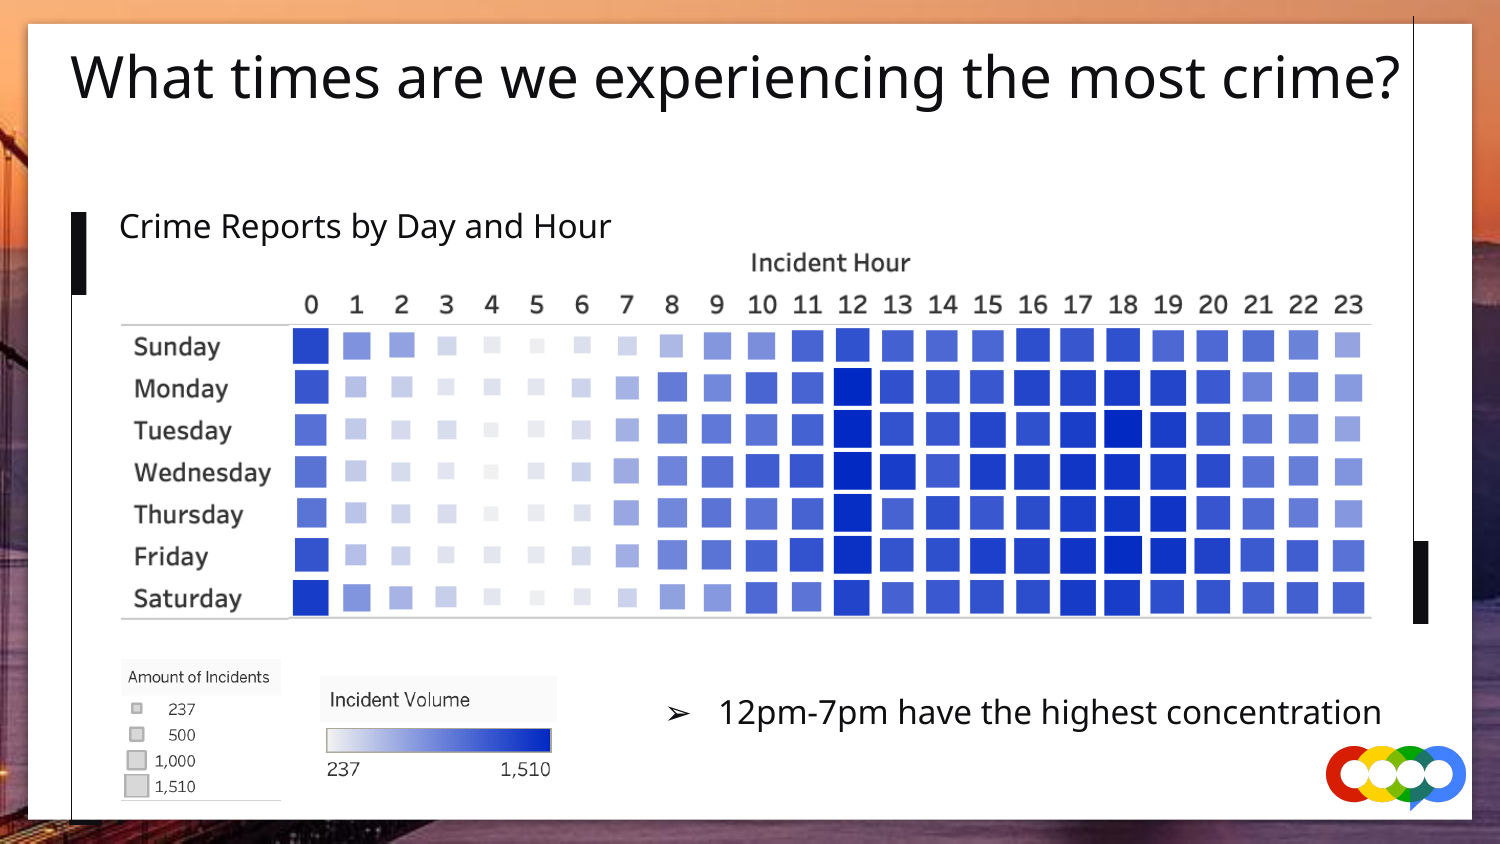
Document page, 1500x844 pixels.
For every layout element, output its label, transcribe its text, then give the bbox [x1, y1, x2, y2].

title What times are we experiencing the most crime? [70, 40, 1430, 191]
text_box Crime Reports by Day and Hour [103, 190, 1347, 261]
picture [0, 0, 1500, 844]
text_box 12pm-7pm have the highest concentration [628, 676, 1466, 747]
